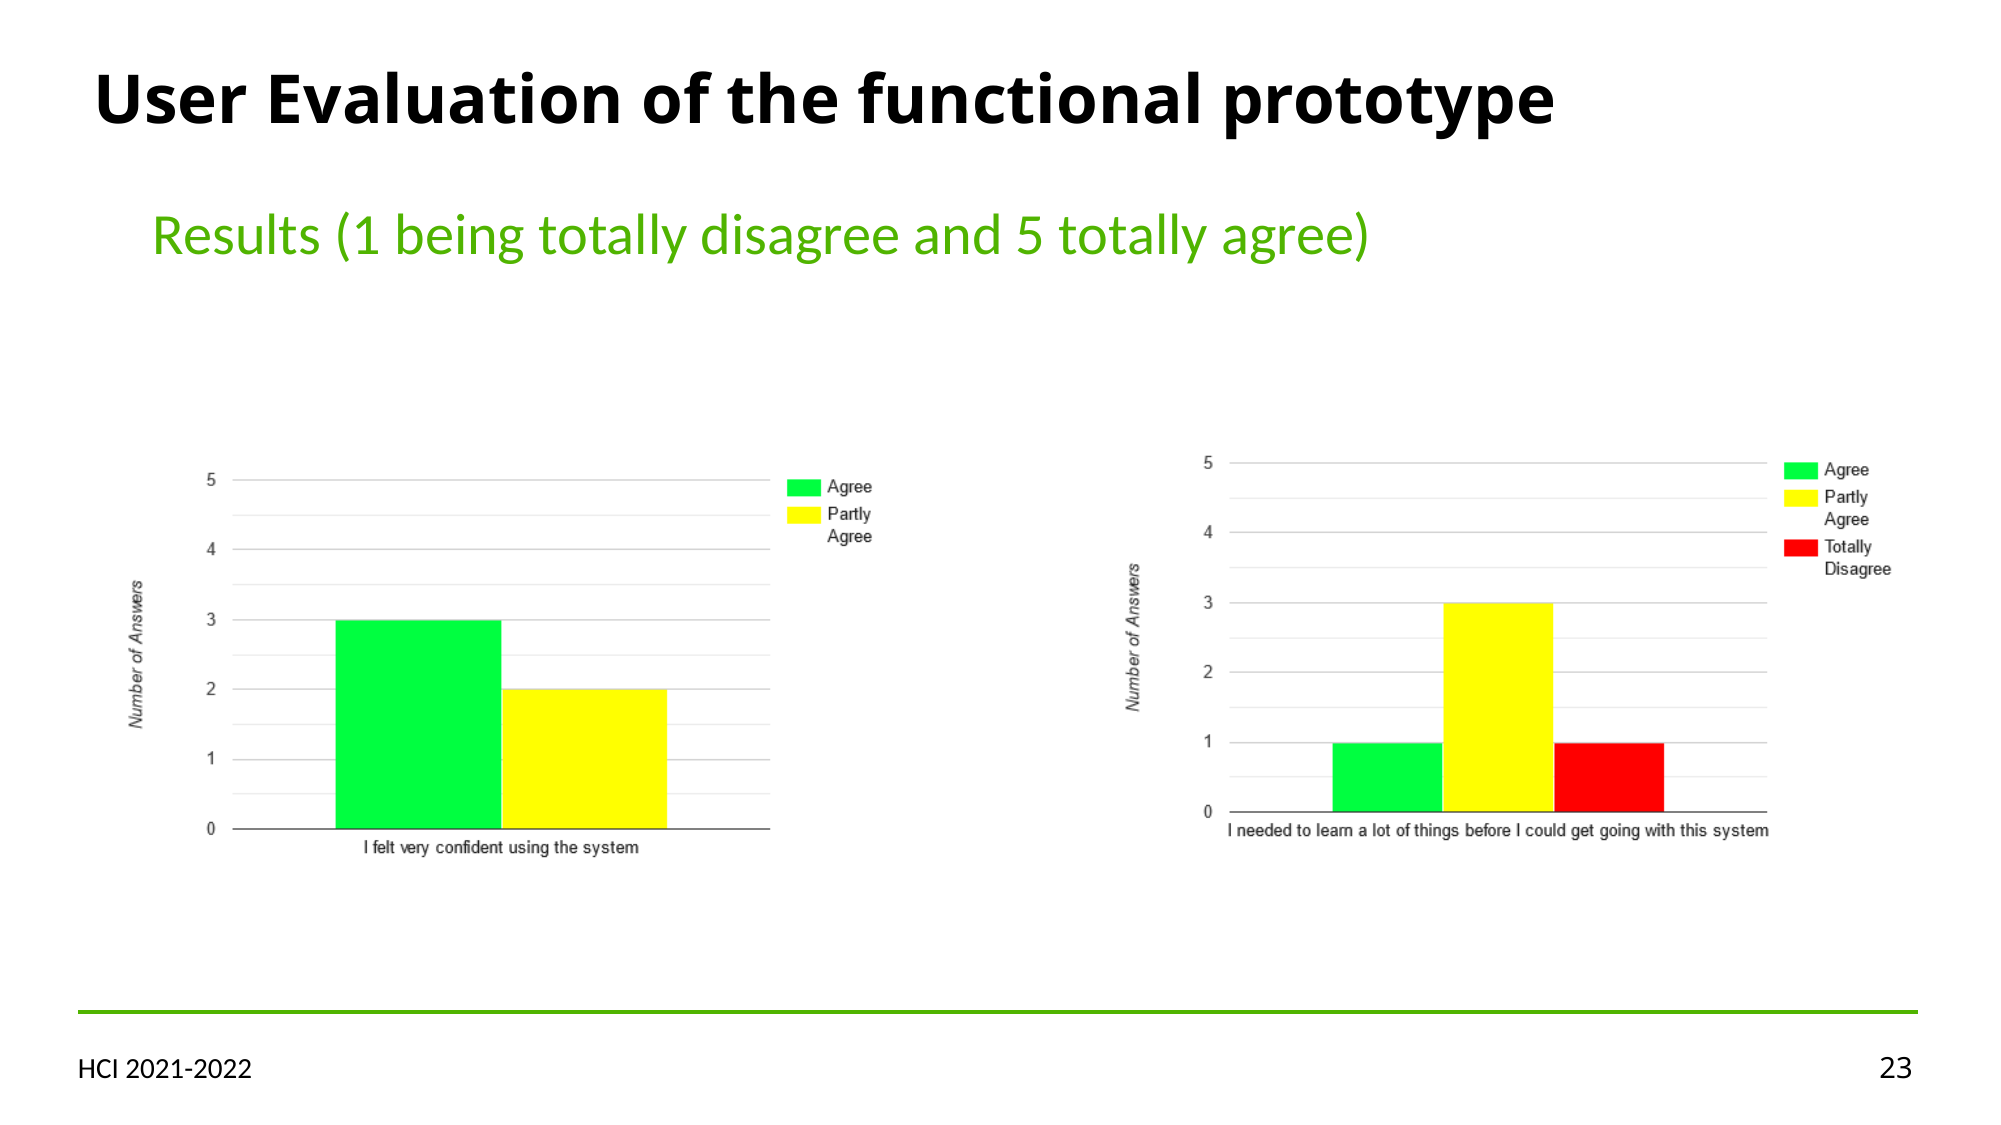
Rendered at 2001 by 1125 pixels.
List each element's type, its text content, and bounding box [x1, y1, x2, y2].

text_box HCI 2021-2022 [63, 1041, 502, 1093]
picture [1064, 354, 1933, 920]
text_box Results (1 being totally disagree and 5 totally agree) [63, 188, 1763, 324]
picture [67, 371, 936, 937]
text_box User Evaluation of the functional prototype [78, 54, 1922, 146]
text_box 23 [1807, 1041, 1928, 1093]
